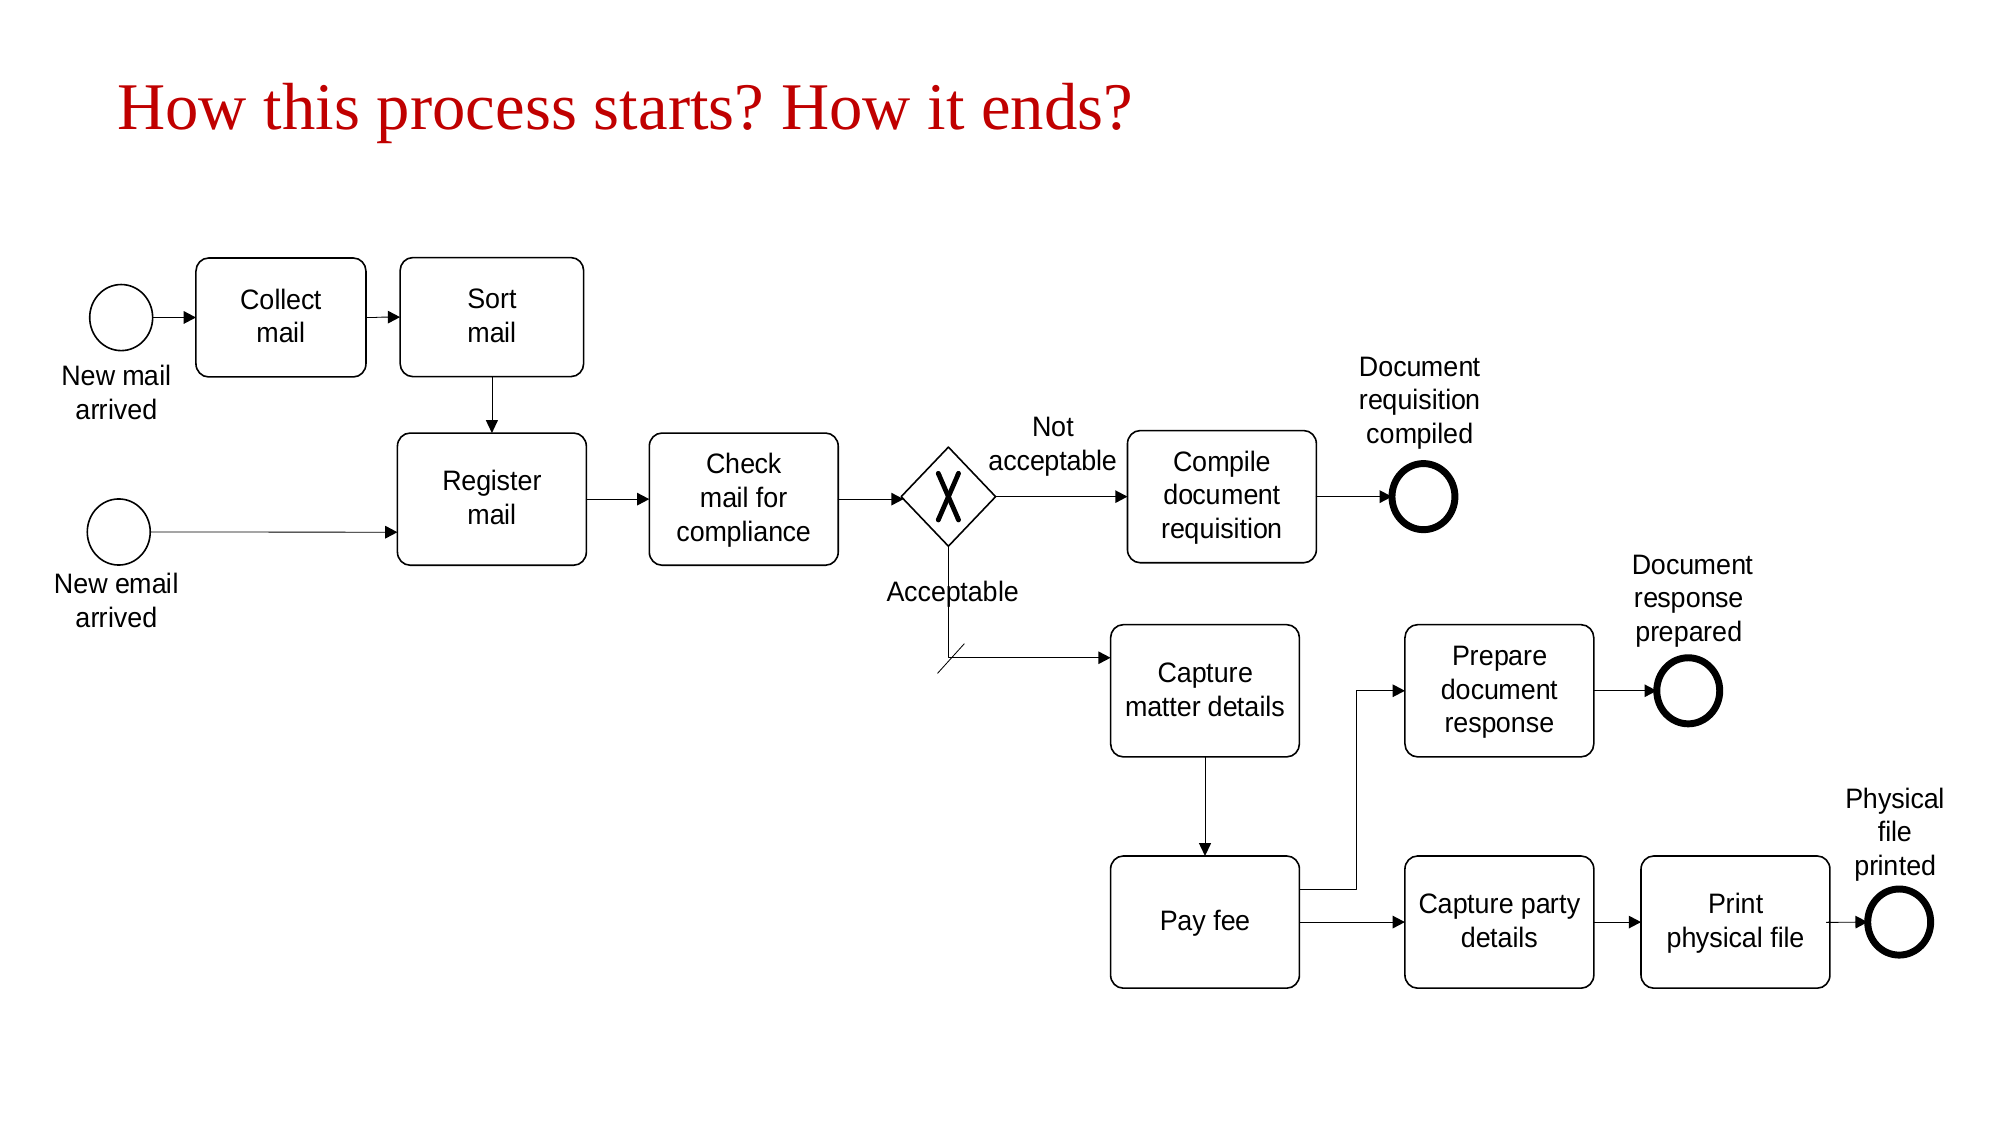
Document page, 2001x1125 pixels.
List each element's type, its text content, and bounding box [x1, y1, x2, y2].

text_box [38, 226, 1949, 1006]
title How this process starts? How it ends? [102, 42, 1867, 173]
